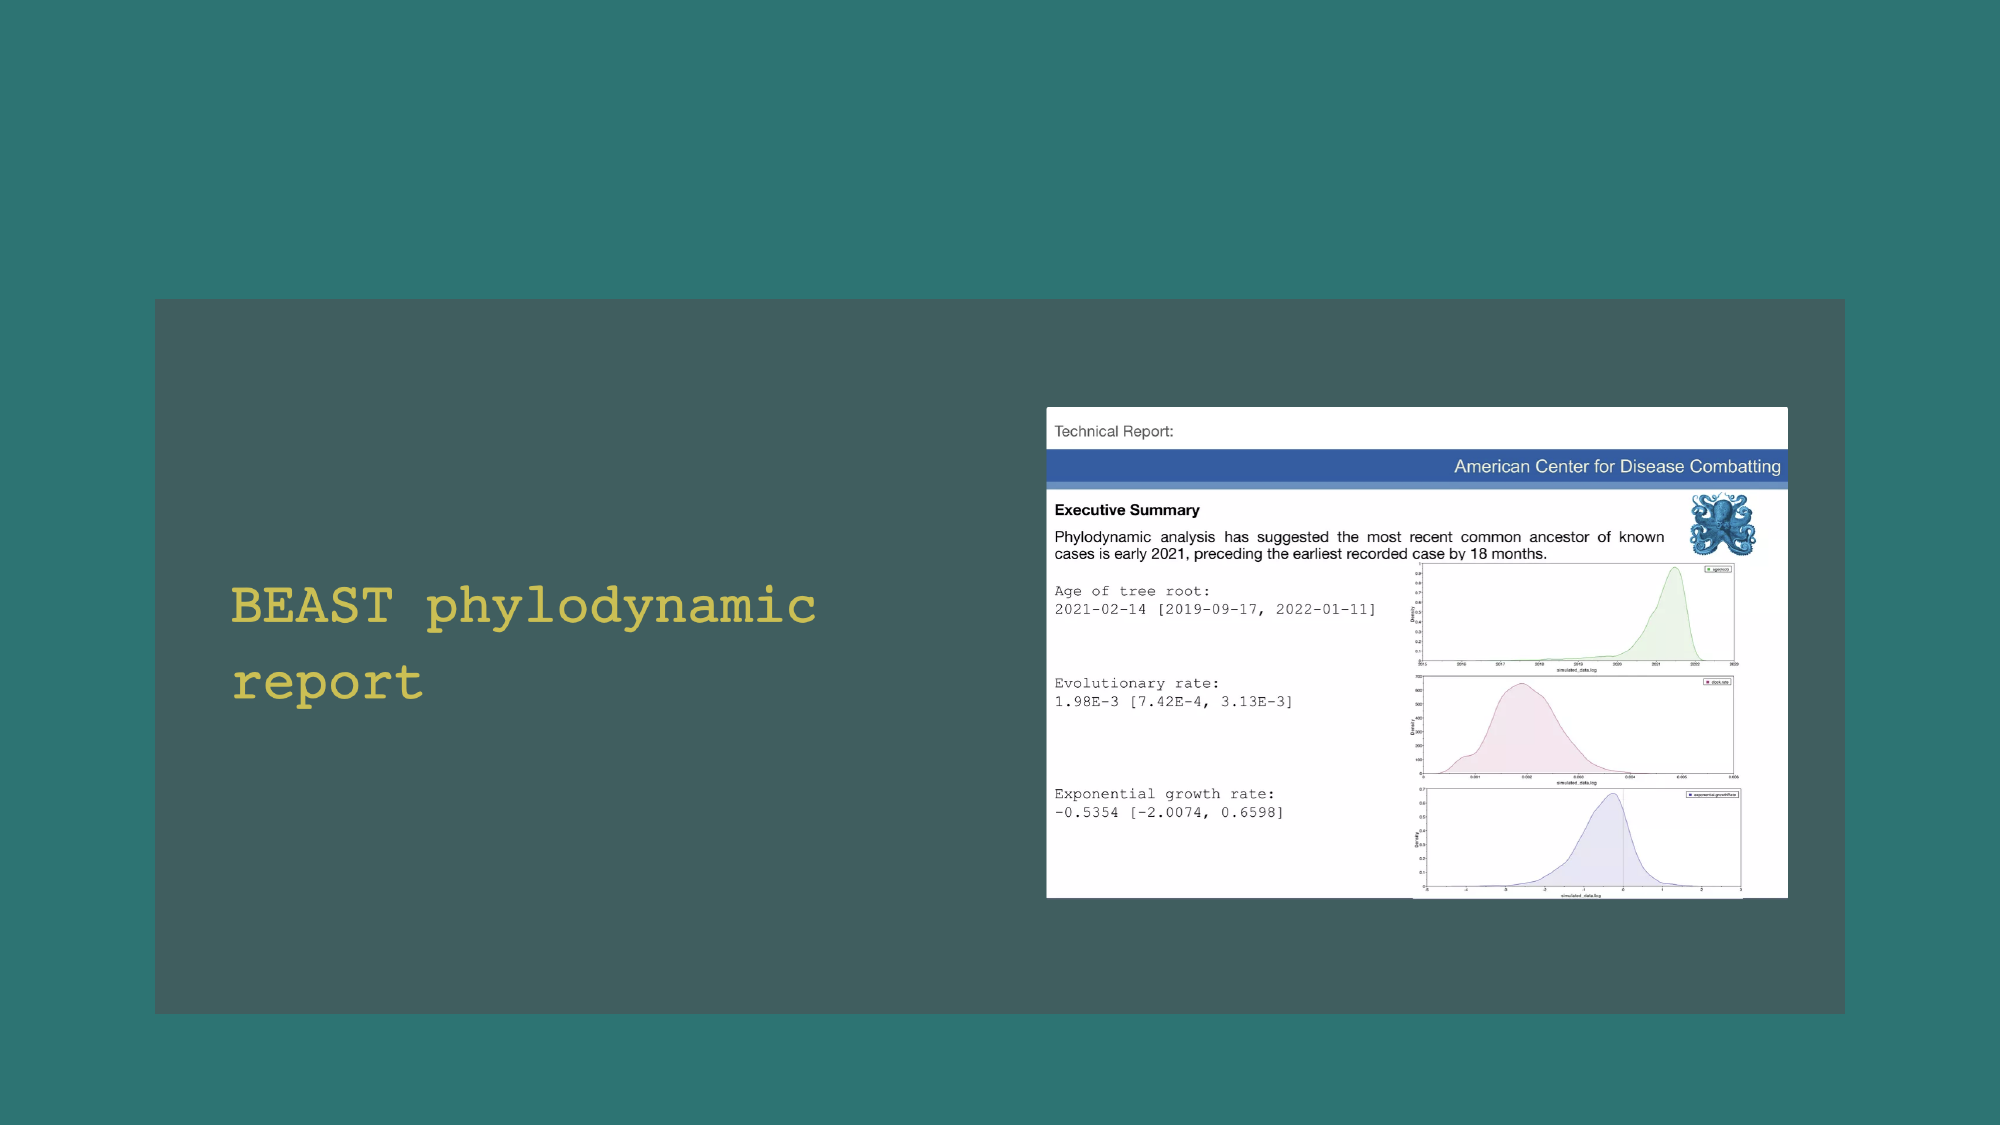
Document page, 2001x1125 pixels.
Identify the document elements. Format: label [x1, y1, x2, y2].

list [155, 299, 1845, 1014]
